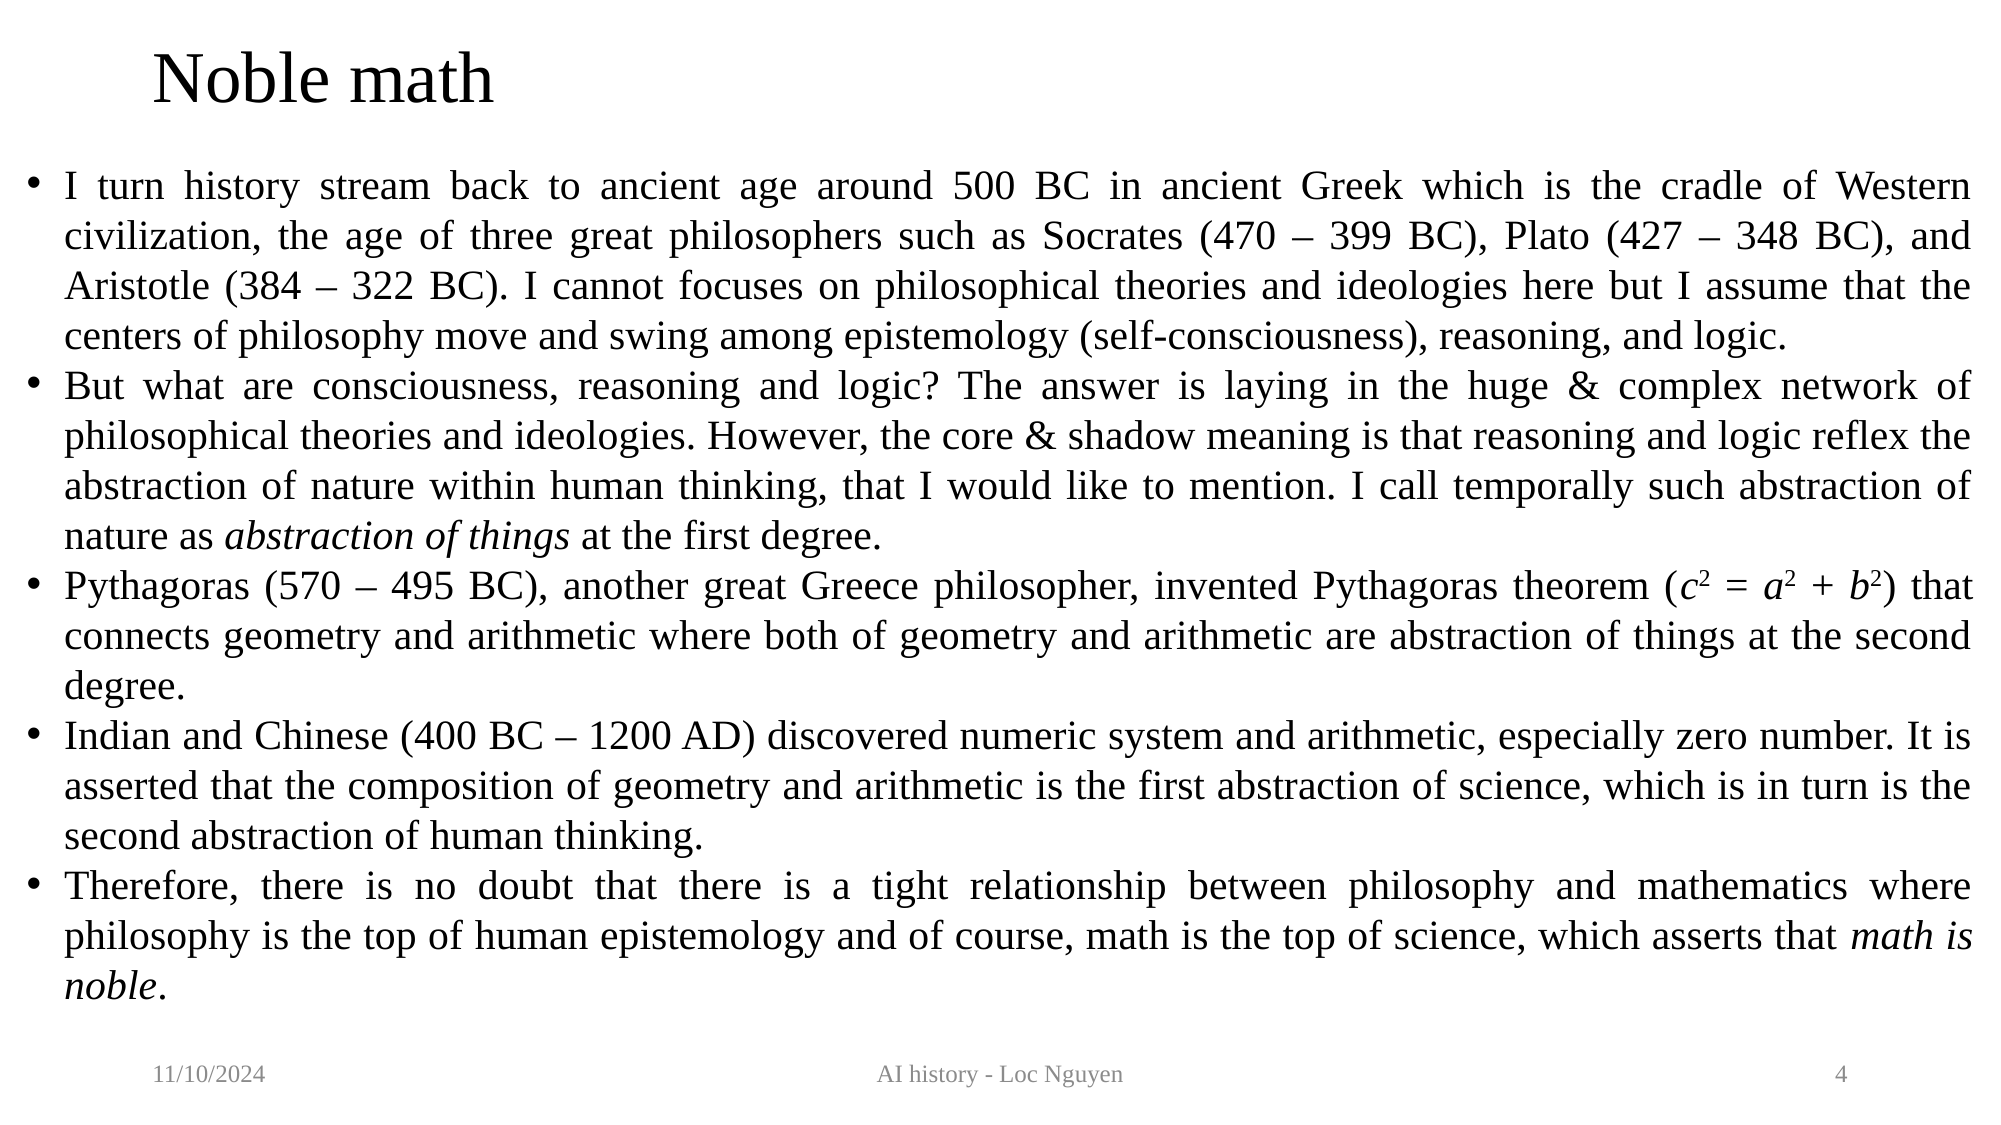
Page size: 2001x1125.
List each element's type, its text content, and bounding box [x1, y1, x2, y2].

footer AI history - Loc Nguyen [662, 1042, 1338, 1103]
list I turn history stream back to ancient age around 500 BC in ancient Greek which is the cradle of Western civilization, the age of three great philosophers such as Socrates (470 – 399 BC), Plato (427 – 348 BC), and Aristotle (384 – 322 BC). I cannot focuses on philosophical theories and ideologies here but I assume that the centers of philosophy move and swing among epistemology (self-consciousness), reasoning, and logic. But what are consciousness, reasoning and logic? The answer is laying in the huge & complex network of philosophical theories and ideologies. However, the core & shadow meaning is that reasoning and logic reflex the abstraction of nature within human thinking, that I would like to mention. I call temporally such abstraction of nature as abstraction of things at the first degree. Pythagoras (570 – 495 BC), another great Greece philosopher, invented Pythagoras theorem (c2 = a2 + b2) that connects geometry and arithmetic where both of geometry and arithmetic are abstraction of things at the second degree. Indian and Chinese (400 BC – 1200 AD) discovered numeric system and arithmetic, especially zero number. It is asserted that the composition of geometry and arithmetic is the first abstraction of science, which is in turn is the second abstraction of human thinking. Therefore, there is no doubt that there is a tight relationship between philosophy and mathematics where philosophy is the top of human epistemology and of course, math is the top of science, which asserts that math is noble. [11, 149, 1989, 1000]
slide_number 4 [1412, 1042, 1863, 1103]
title Noble math [137, 19, 1863, 128]
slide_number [137, 1042, 588, 1103]
